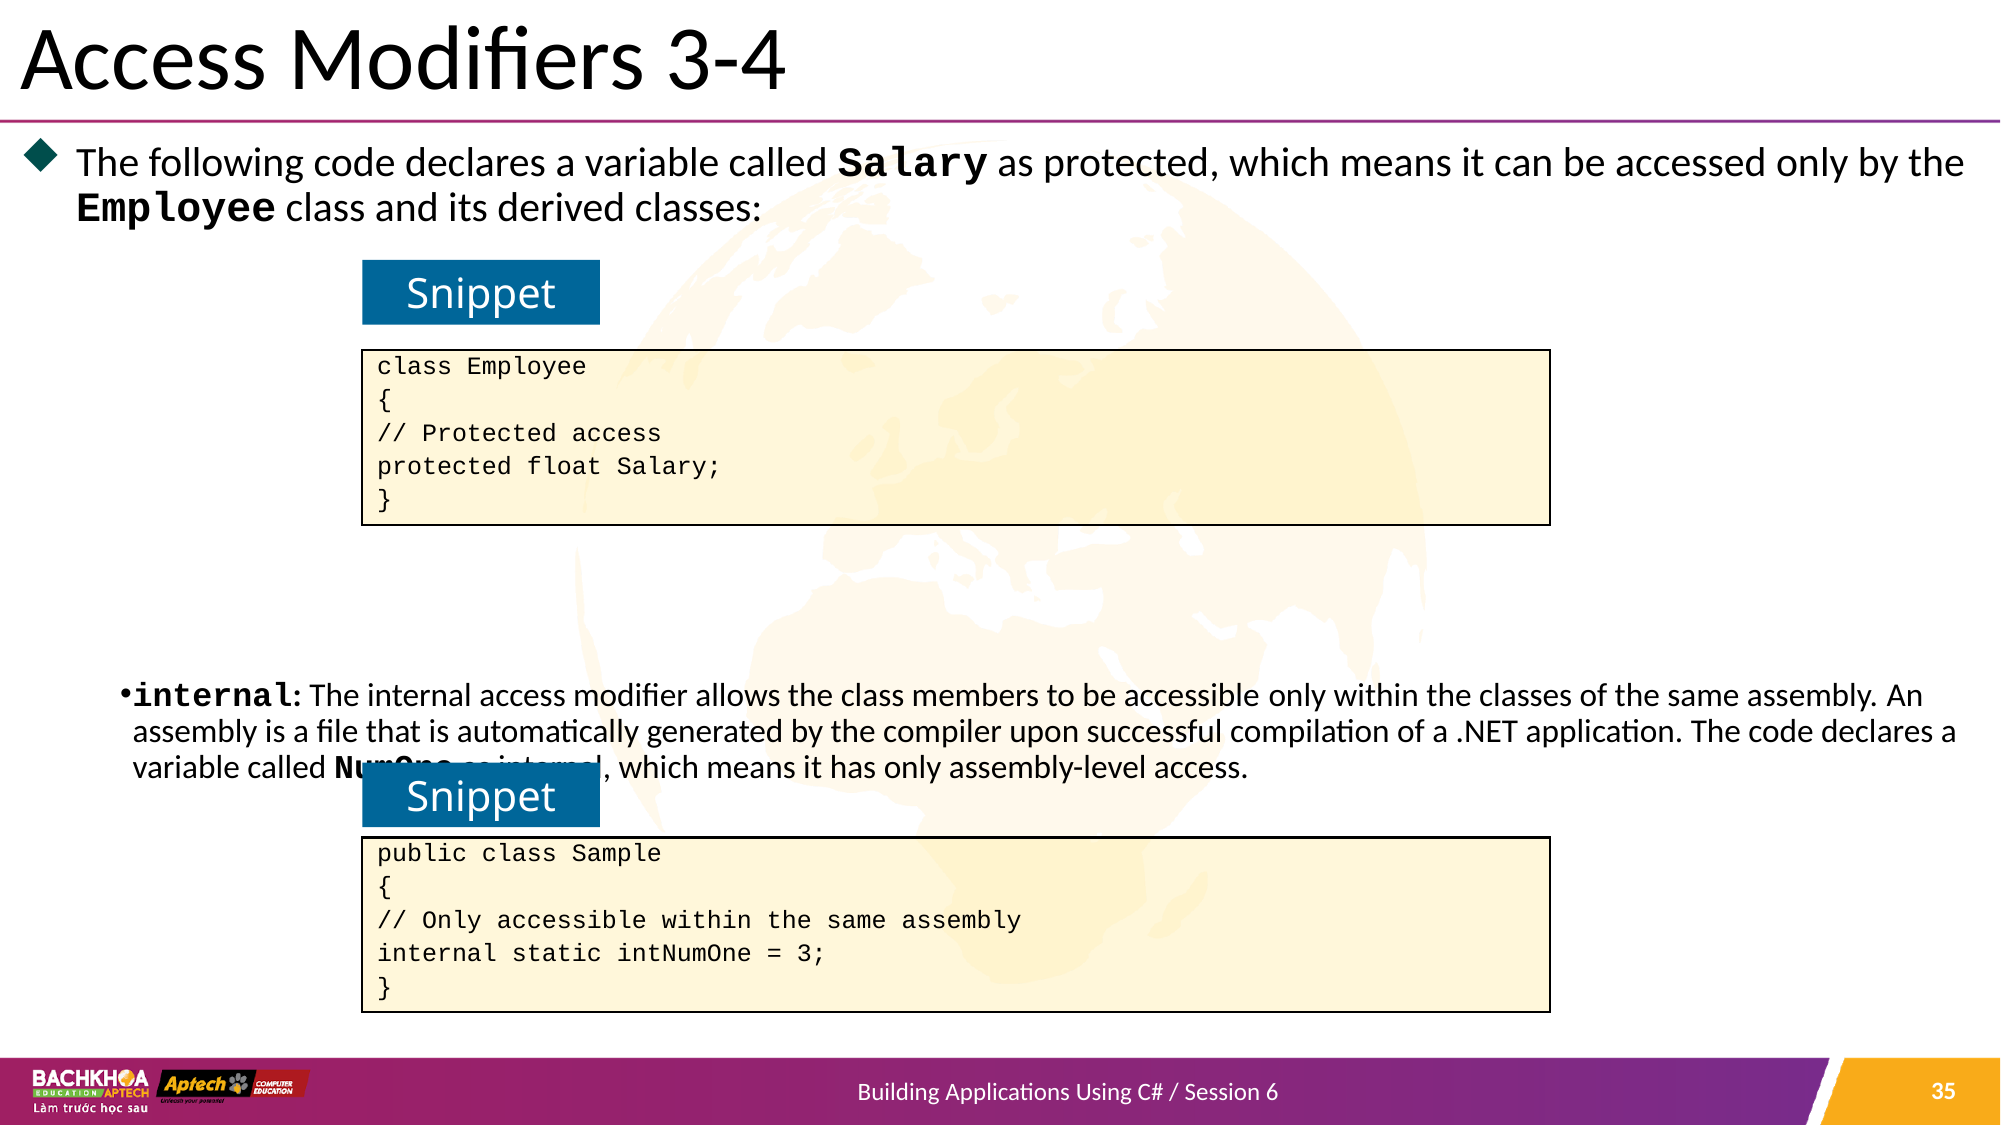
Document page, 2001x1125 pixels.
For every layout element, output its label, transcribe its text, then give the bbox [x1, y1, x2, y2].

text_box class Employee { // Protected access protected float Salary; } [362, 350, 1550, 525]
picture [0, 0, 2001, 1125]
title Access Modifiers 3-4 [5, 3, 1993, 116]
text_box Snippet [362, 259, 600, 325]
text_box Snippet [362, 762, 600, 828]
list The following code declares a variable called Salary as protected, which means it can be accessed only by the Employee class and its derived classes: internal: The internal access modifier allows the class members to be accessible only within the classes of the same assembly. An assembly is a file that is automatically generated by the compiler upon successful compilation of a .NET application. The code declares a variable called NumOne as internal, which means it has only assembly-level access. [5, 125, 1993, 1014]
slide_number 35 [1899, 1059, 1988, 1120]
text_box public class Sample { // Only accessible within the same assembly internal static intNumOne = 3; } [362, 837, 1550, 1013]
footer Building Applications Using C# / Session 6 [324, 1060, 1813, 1120]
